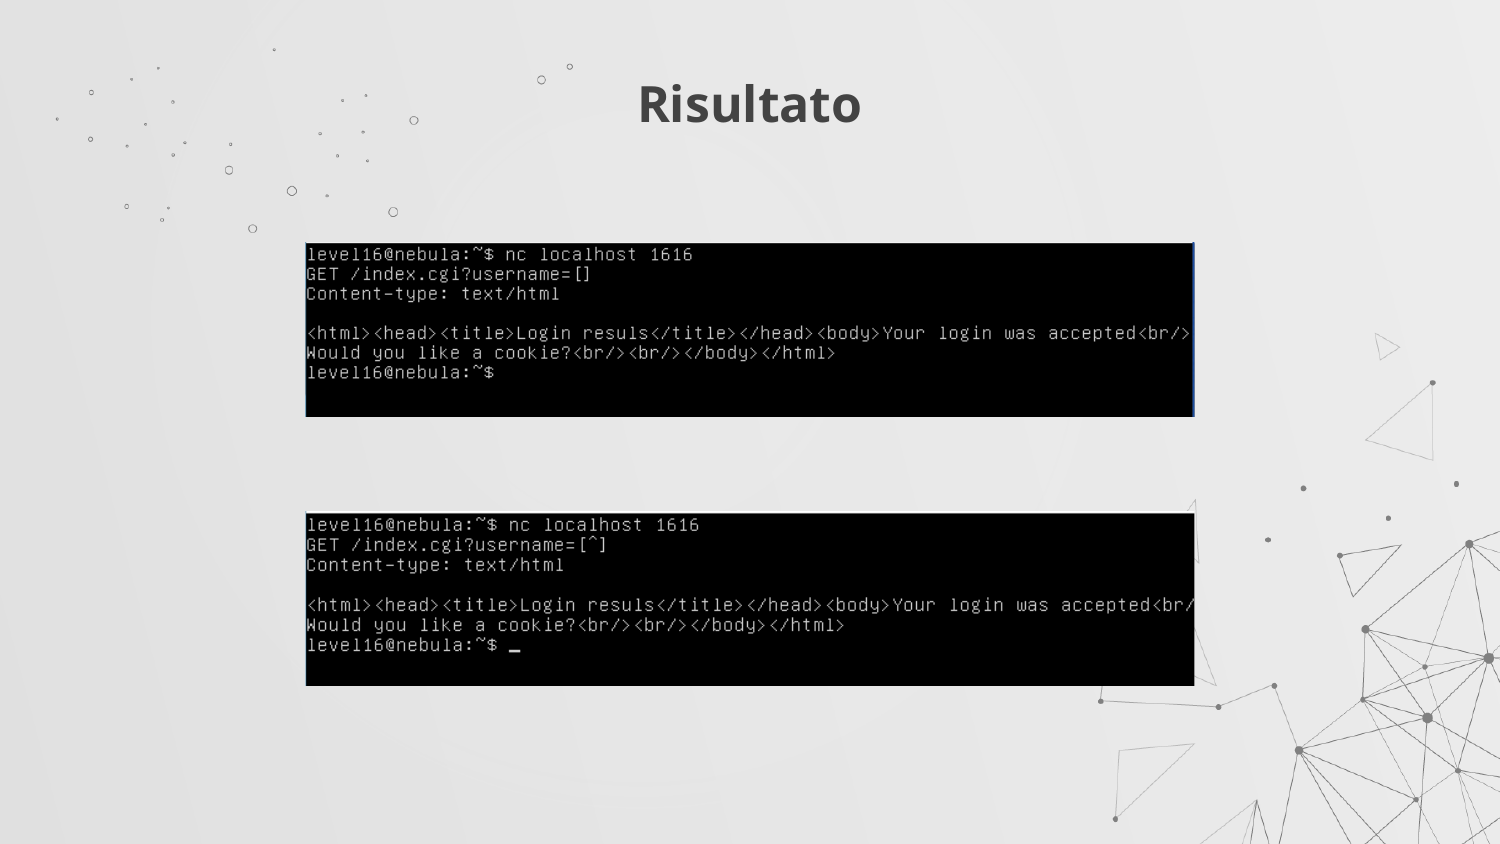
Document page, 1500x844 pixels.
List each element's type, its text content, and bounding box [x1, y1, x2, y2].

picture [0, 0, 1500, 844]
title Risultato [322, 57, 1178, 214]
